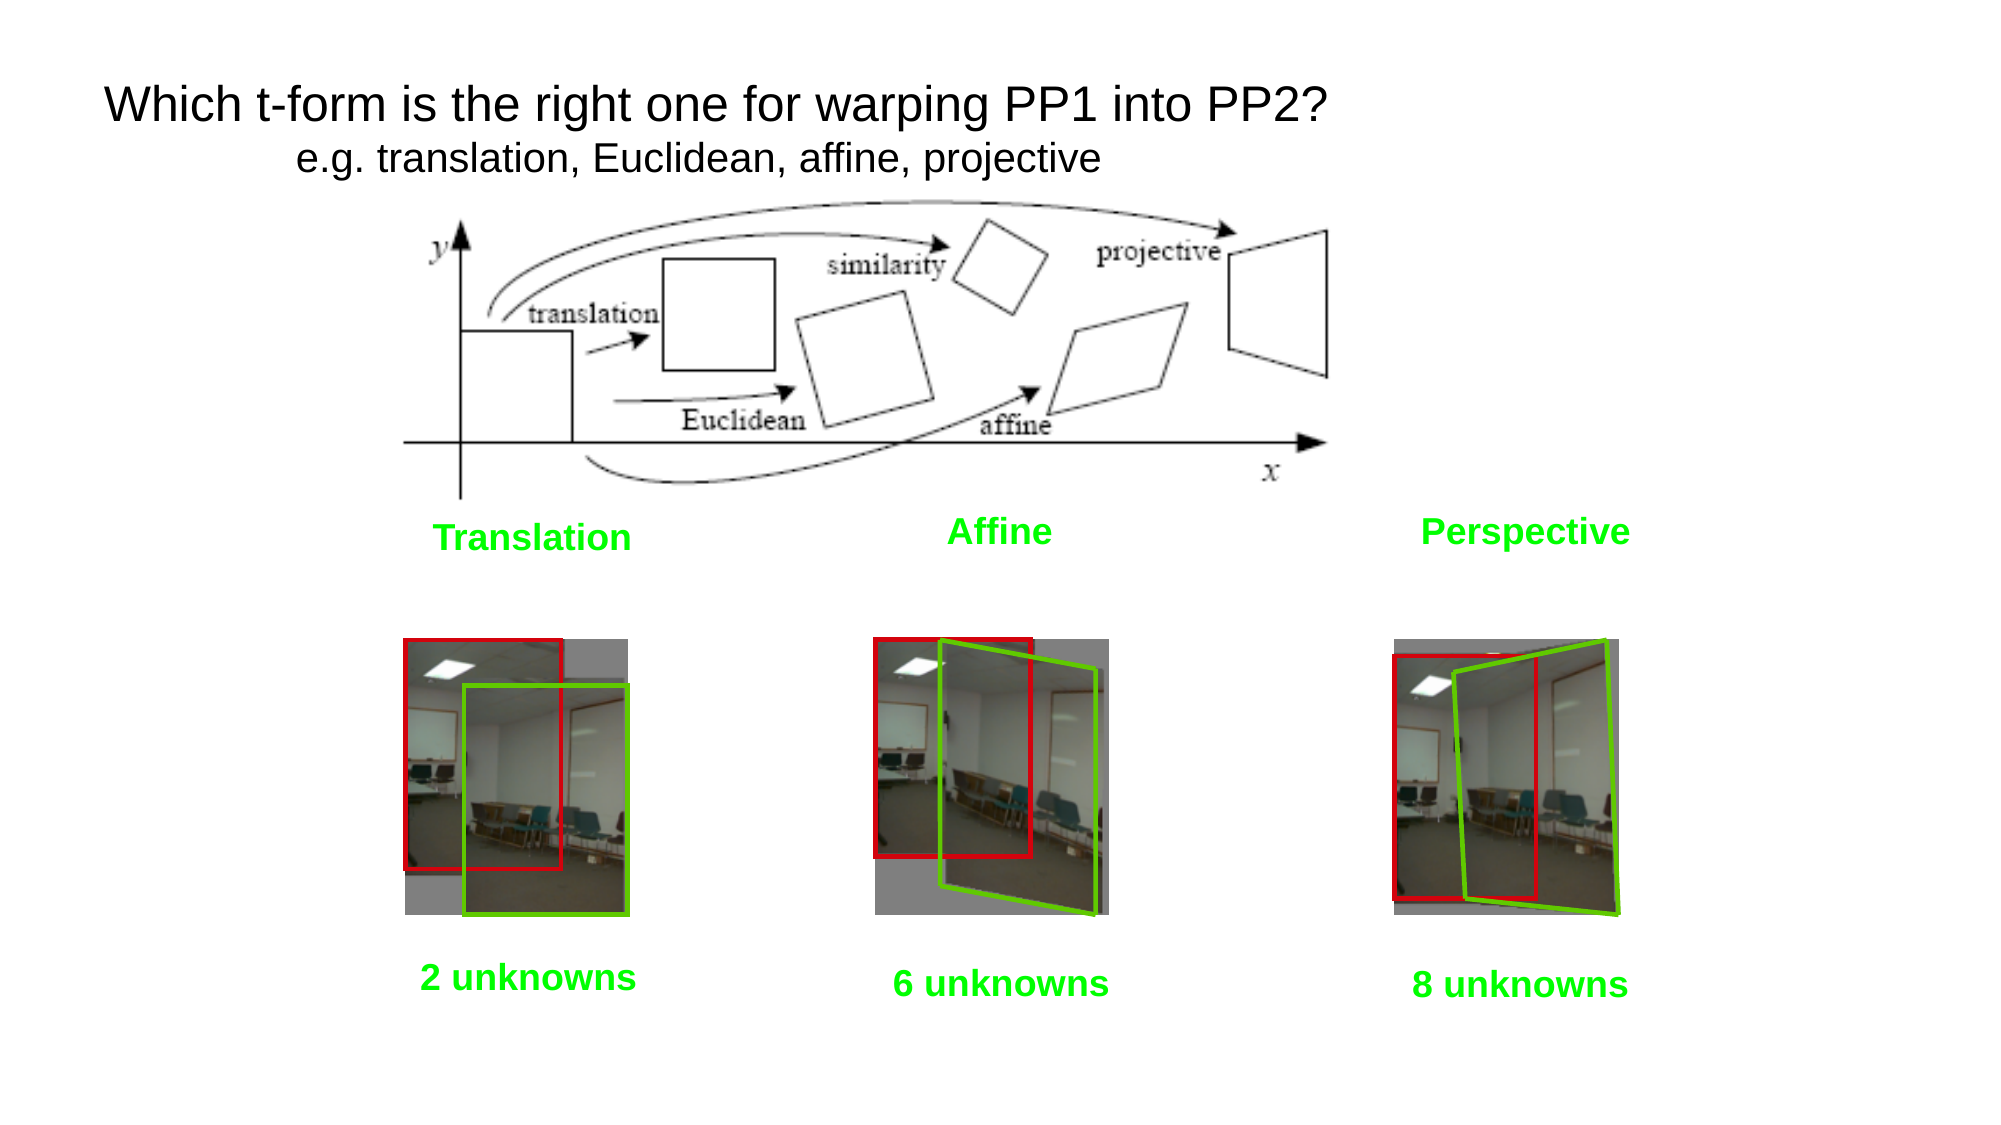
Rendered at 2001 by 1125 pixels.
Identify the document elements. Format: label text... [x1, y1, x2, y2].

picture [332, 126, 1415, 539]
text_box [1394, 499, 1647, 1013]
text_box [875, 499, 1125, 1012]
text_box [405, 505, 653, 1006]
text_box Which t-form is the right one for warping PP1 into PP2? e.g. translation, Euclidean, affine, projective [88, 63, 1663, 189]
